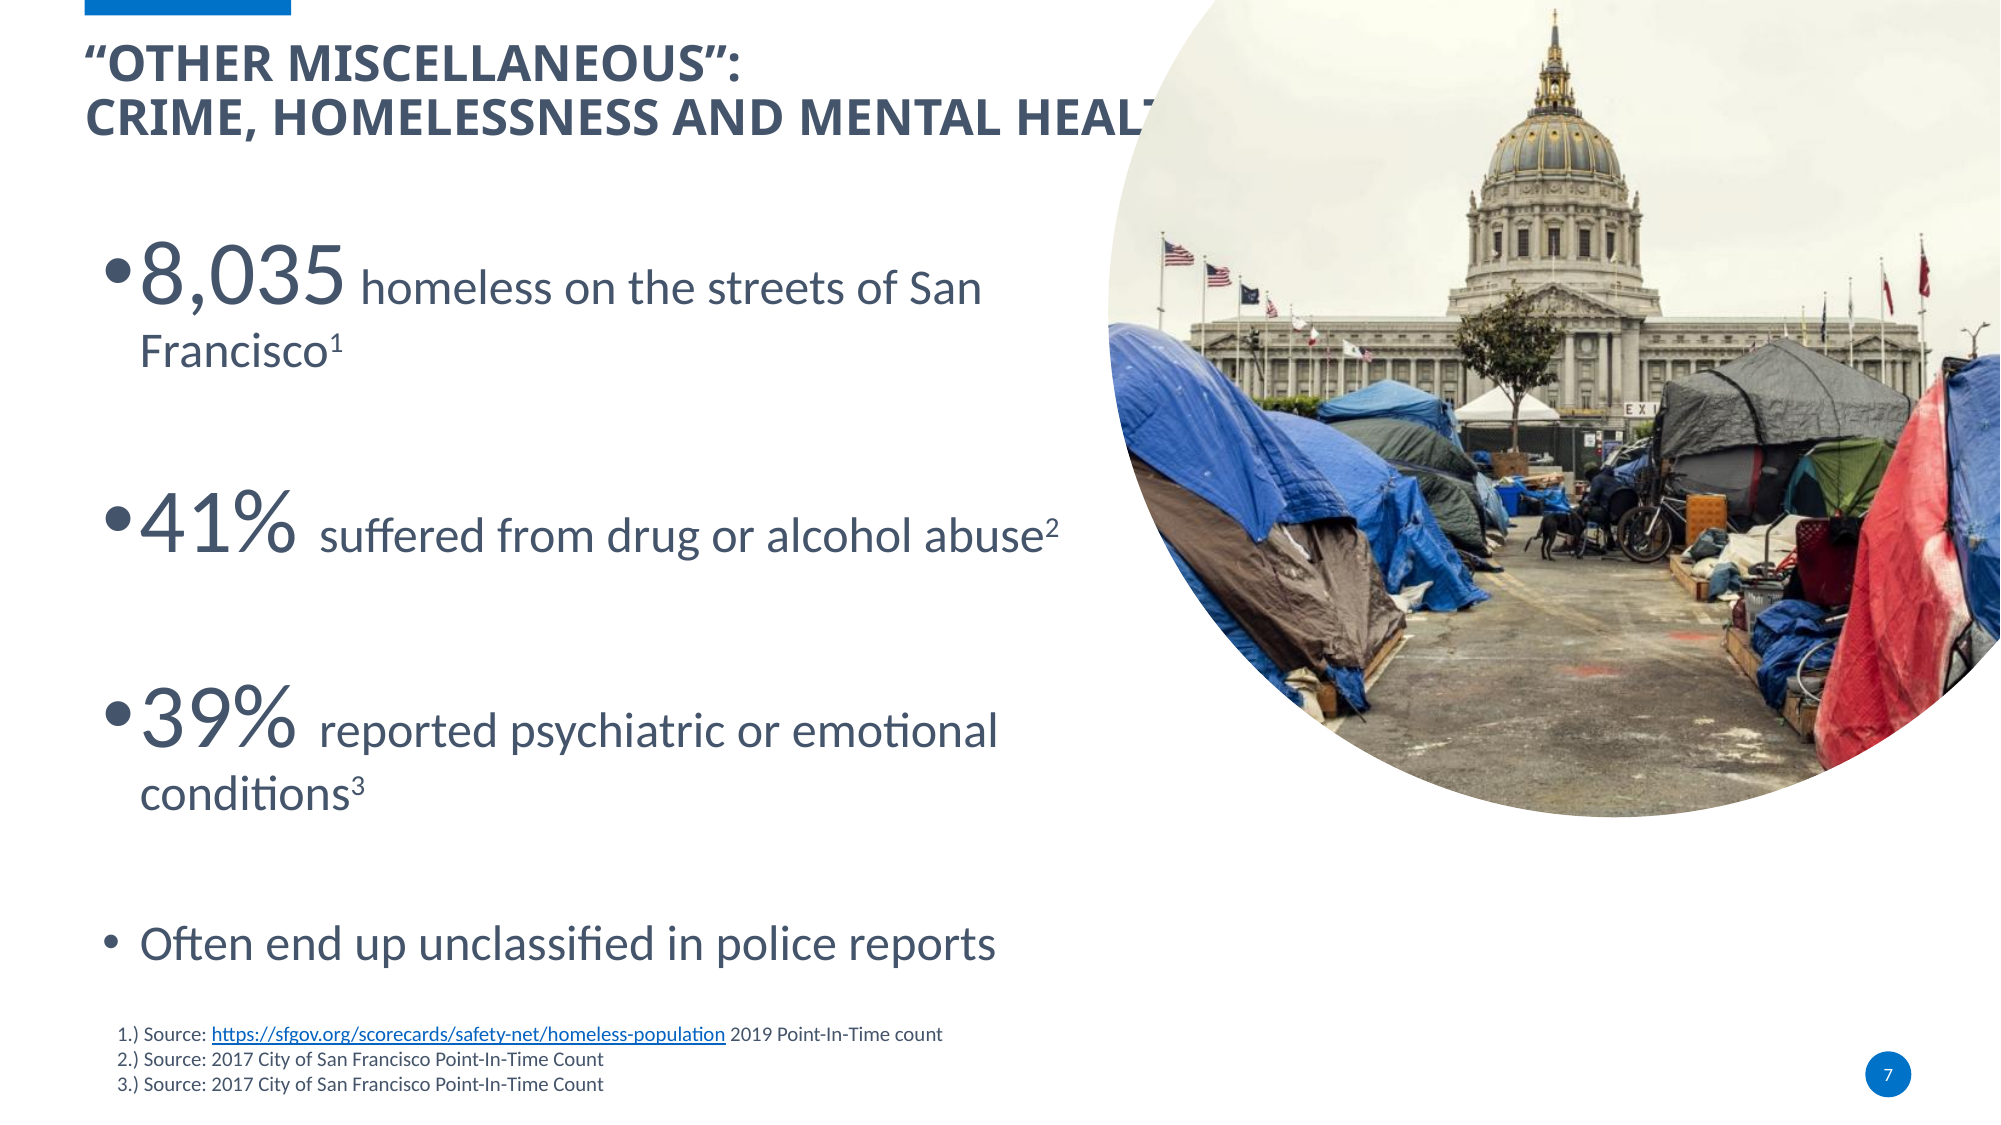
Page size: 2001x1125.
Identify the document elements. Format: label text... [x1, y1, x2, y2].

slide_number 7 [1864, 1059, 1913, 1090]
text_box 1.) Source: https://sfgov.org/scorecards/safety-net/homeless-population 2019 Point-In-Time count 2.) Source: 2017 City of San Francisco Point-In-Time Count 3.) Source: 2017 City of San Francisco Point-In-Time Count [102, 1013, 1294, 1104]
title “Other Miscellaneous”: Crime, Homelessness and Mental Health [84, 23, 1108, 231]
list 8,035 homeless on the streets of San Francisco1 41% suffered from drug or alcohol abuse2 39% reported psychiatric or emotional conditions3 Often end up unclassified in police reports [102, 225, 1140, 922]
picture [1108, 0, 2000, 818]
